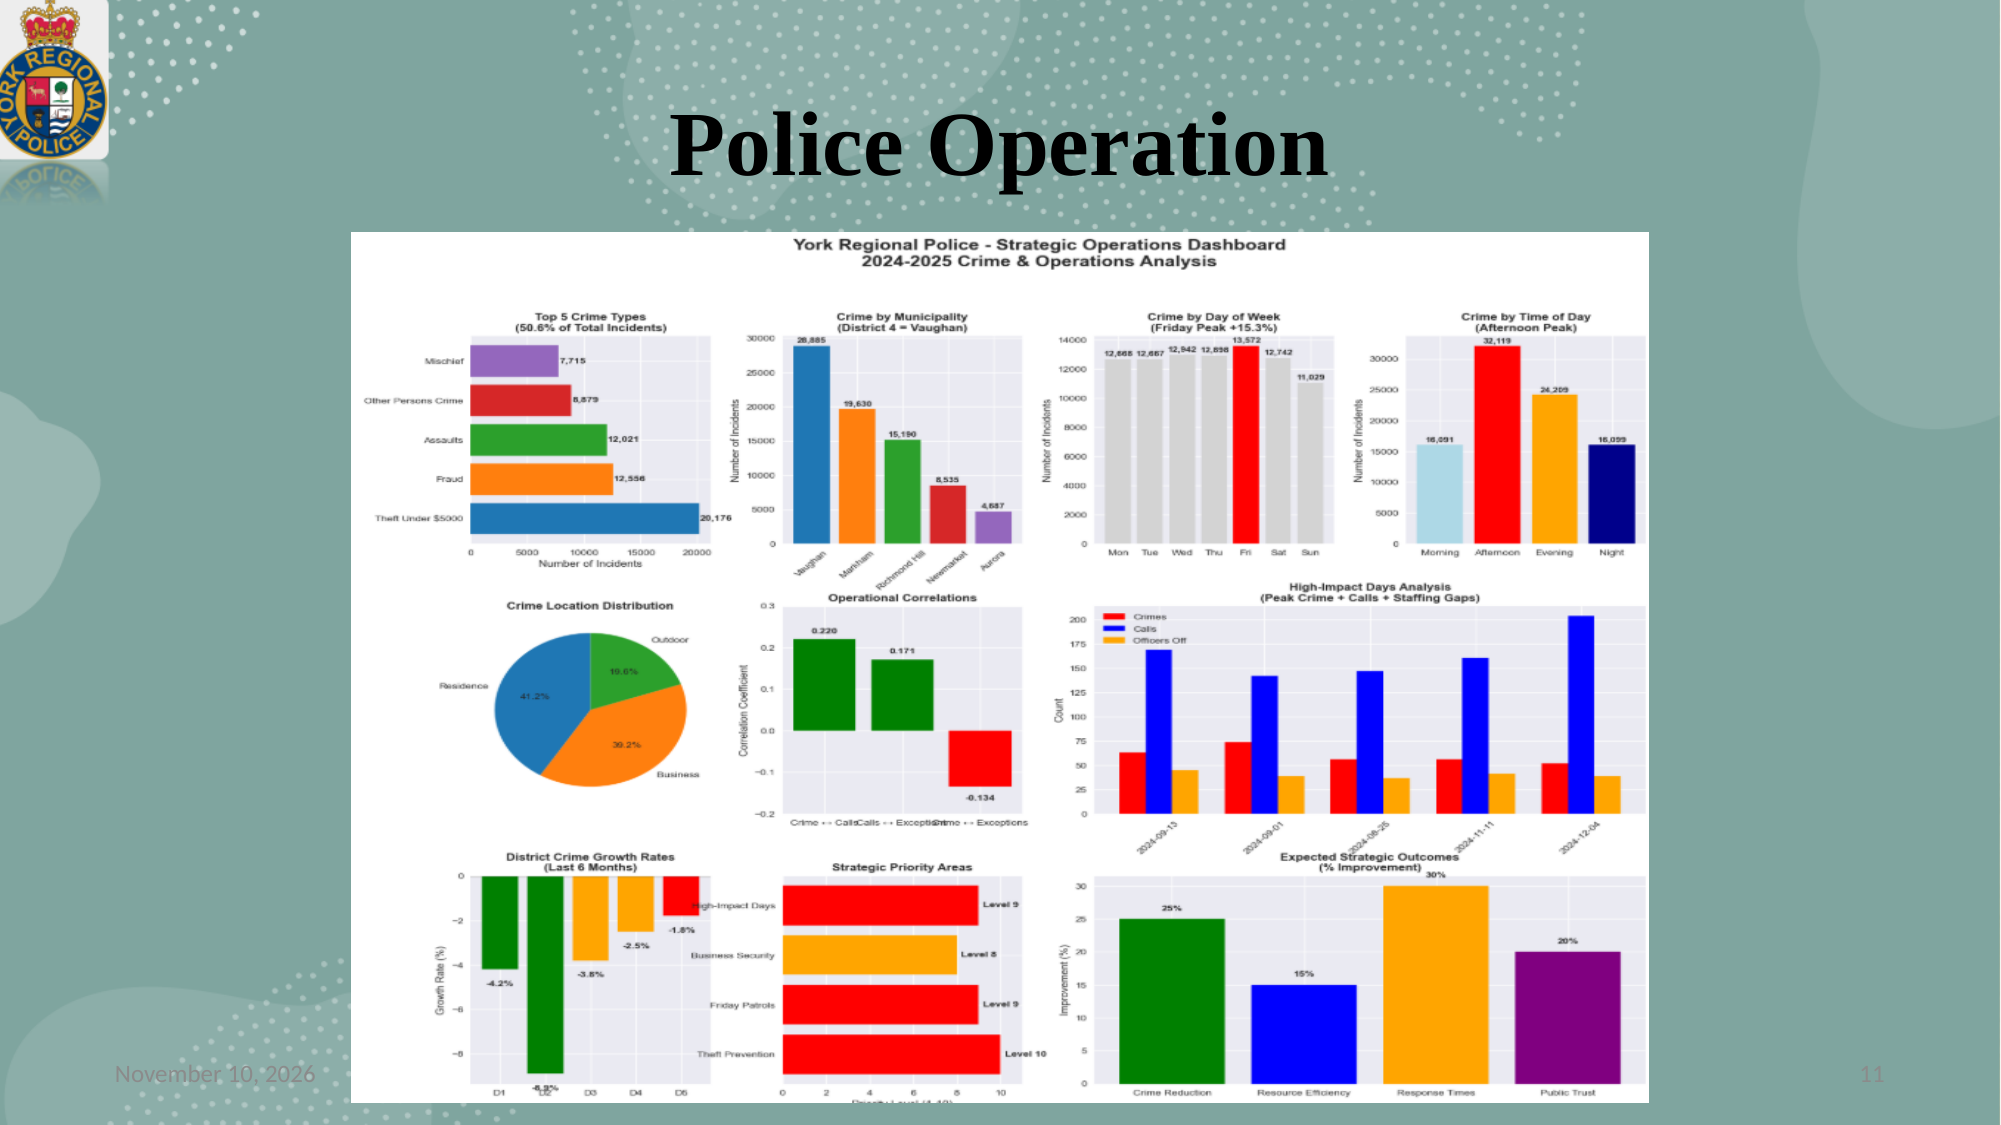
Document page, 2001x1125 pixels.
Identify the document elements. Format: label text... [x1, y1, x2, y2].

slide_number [99, 1042, 346, 1103]
picture [0, 0, 2001, 1125]
title Police Operation [99, 45, 1900, 233]
slide_number 11 [1652, 1042, 1900, 1103]
